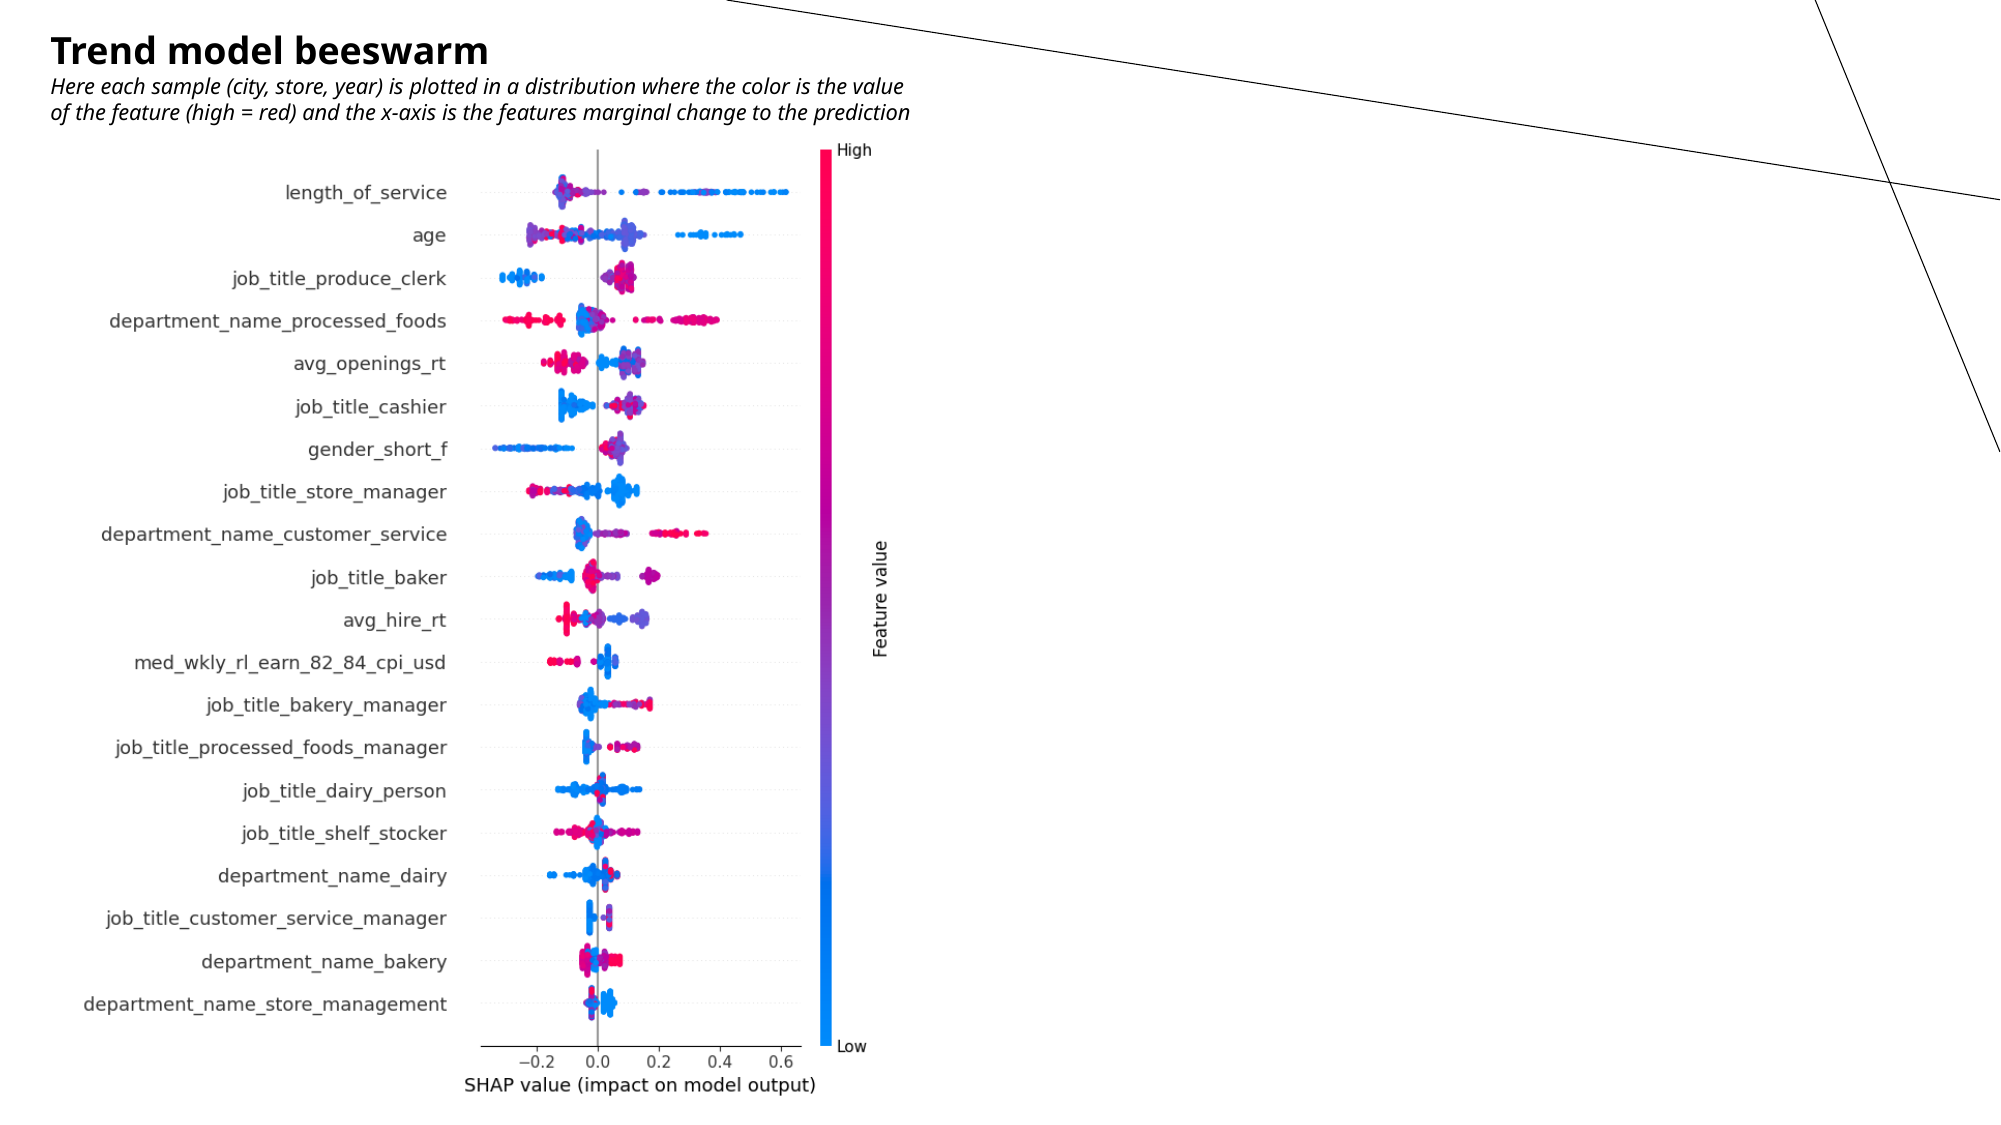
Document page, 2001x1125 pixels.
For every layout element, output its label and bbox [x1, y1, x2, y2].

text_box [35, 19, 938, 1106]
